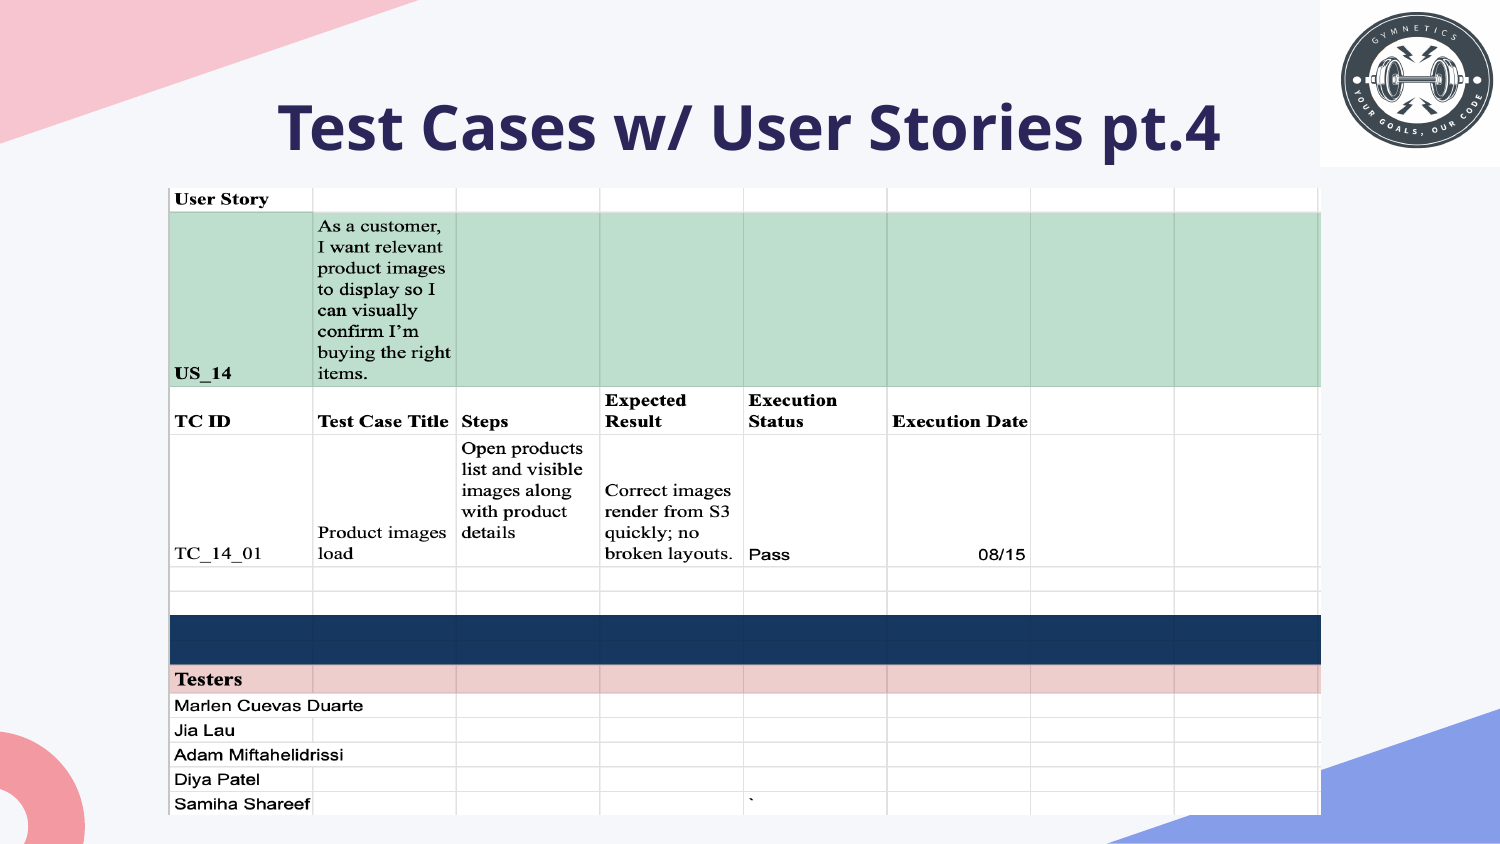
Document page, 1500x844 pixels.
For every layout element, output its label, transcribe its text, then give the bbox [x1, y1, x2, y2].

title Test Cases w/ User Stories pt.4 [118, 72, 1315, 167]
picture [1320, 0, 1500, 168]
picture [168, 187, 1322, 816]
